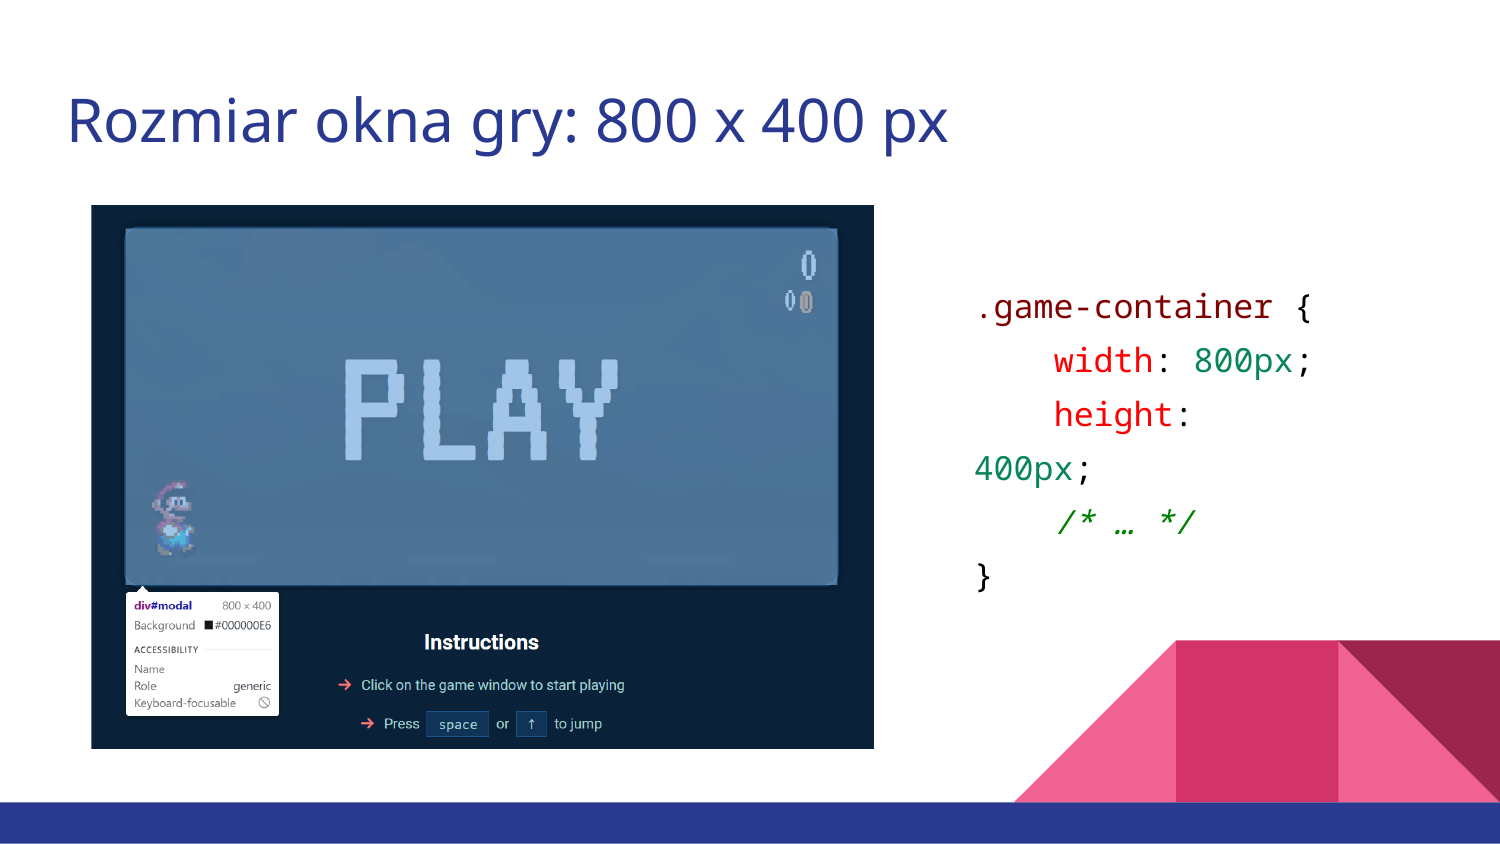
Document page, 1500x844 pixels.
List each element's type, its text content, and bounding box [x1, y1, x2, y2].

picture [91, 205, 887, 761]
text_box .game-container { width: 800px; height: 400px; /* … */ } [958, 256, 1340, 759]
title Rozmiar okna gry: 800 x 400 px [51, 67, 1449, 167]
